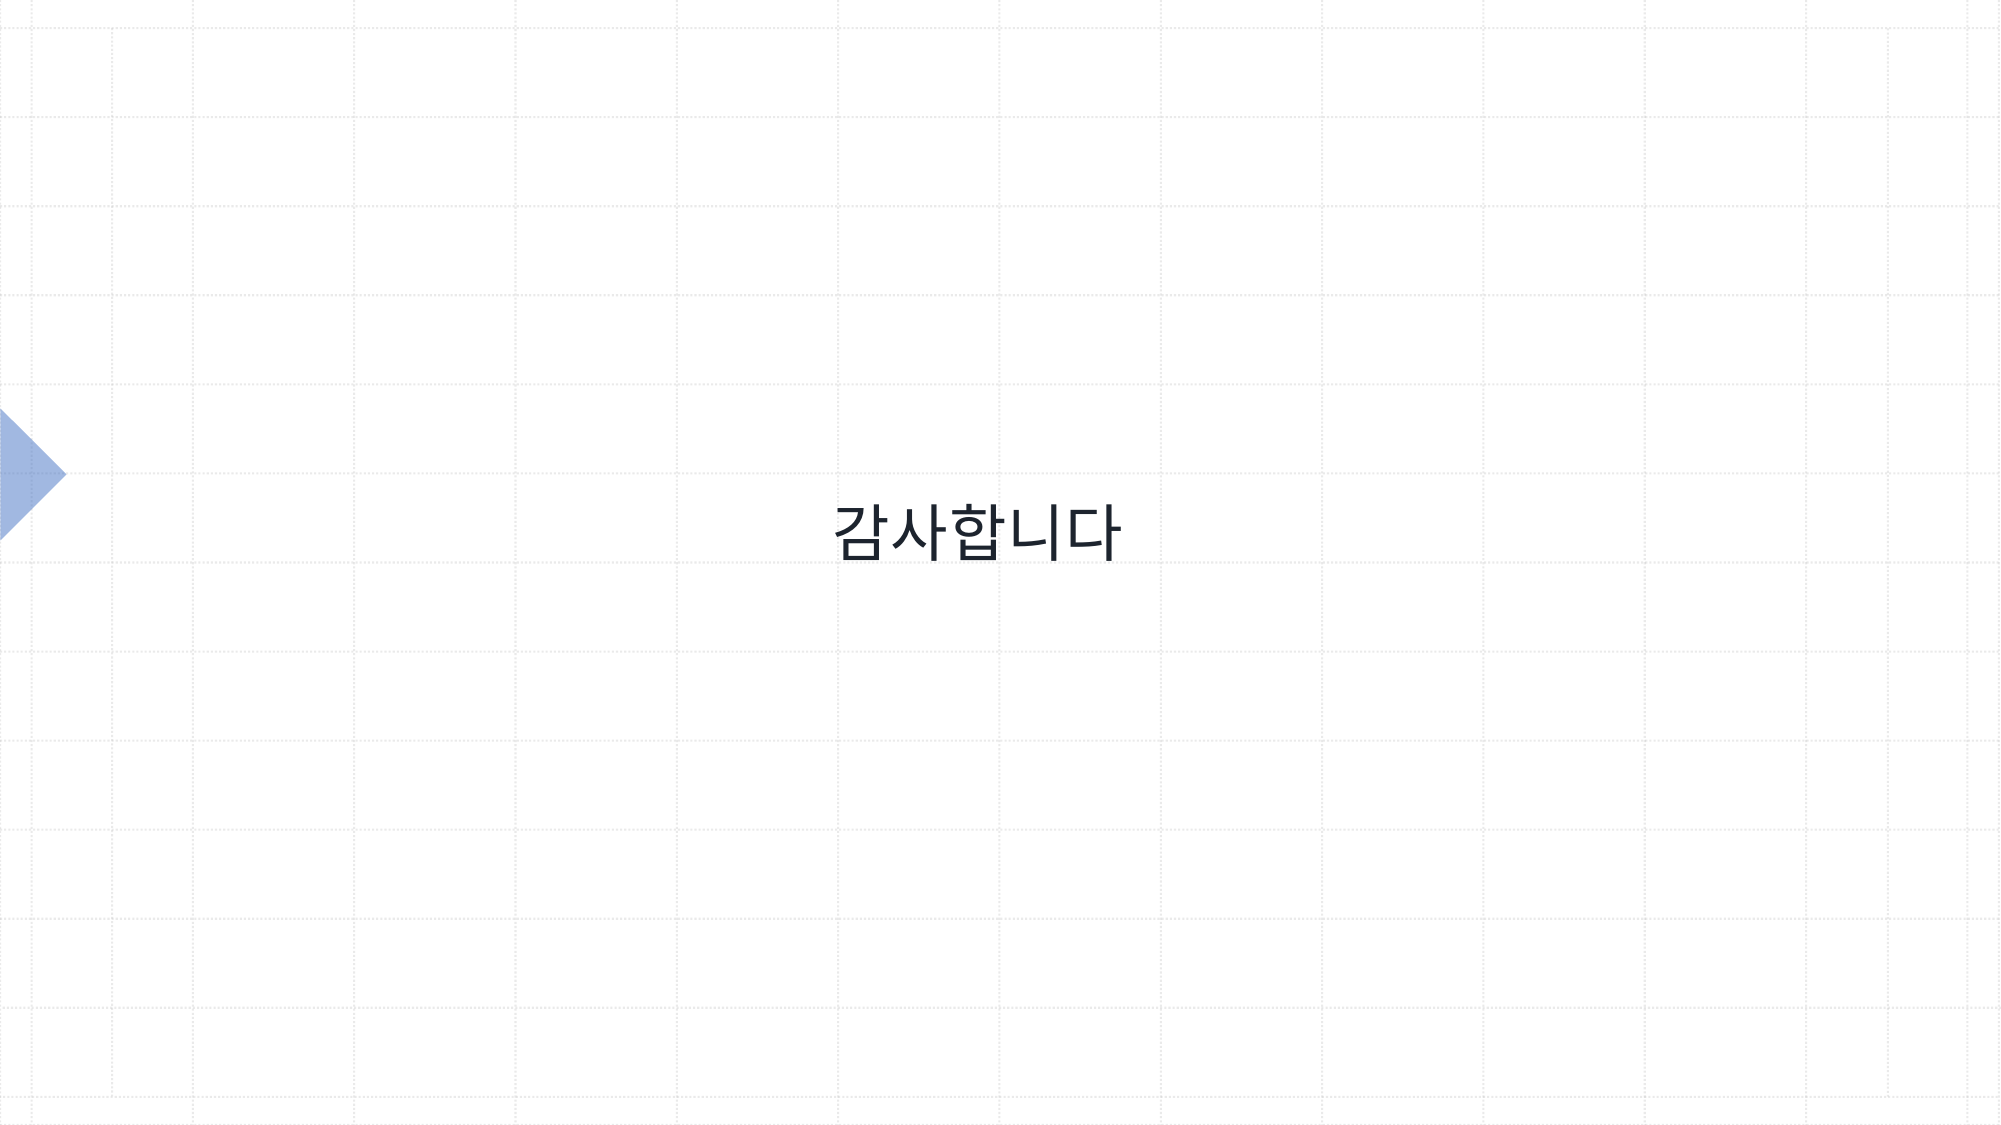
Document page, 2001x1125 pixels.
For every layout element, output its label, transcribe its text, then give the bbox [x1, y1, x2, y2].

subtitle 감사합니다 [814, 300, 1577, 750]
